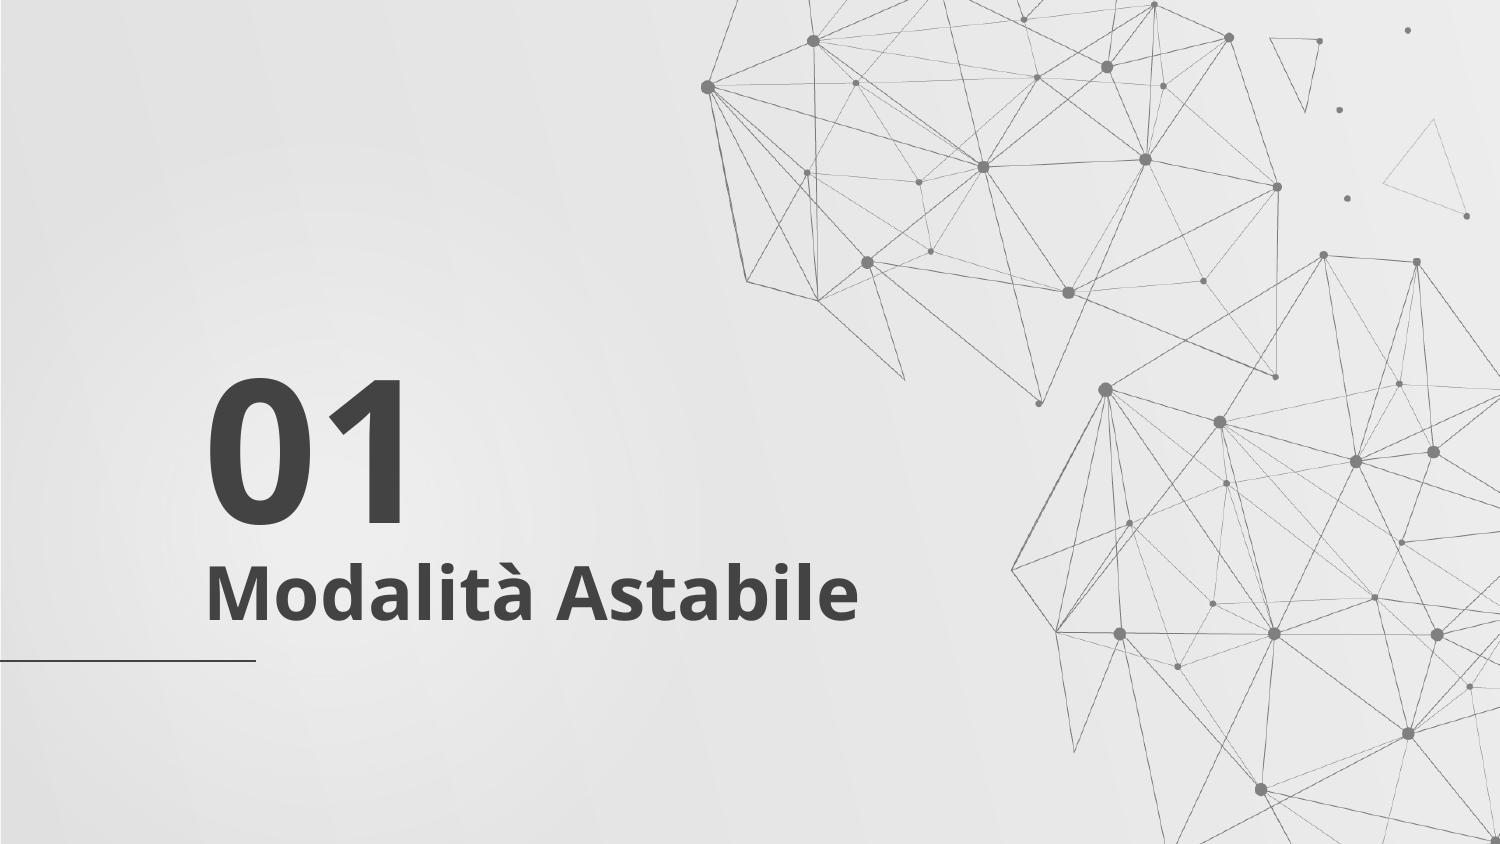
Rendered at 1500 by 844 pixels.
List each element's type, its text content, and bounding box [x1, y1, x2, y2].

title Modalità Astabile [188, 506, 1010, 674]
picture [0, 0, 1500, 844]
title 01 [188, 381, 678, 505]
